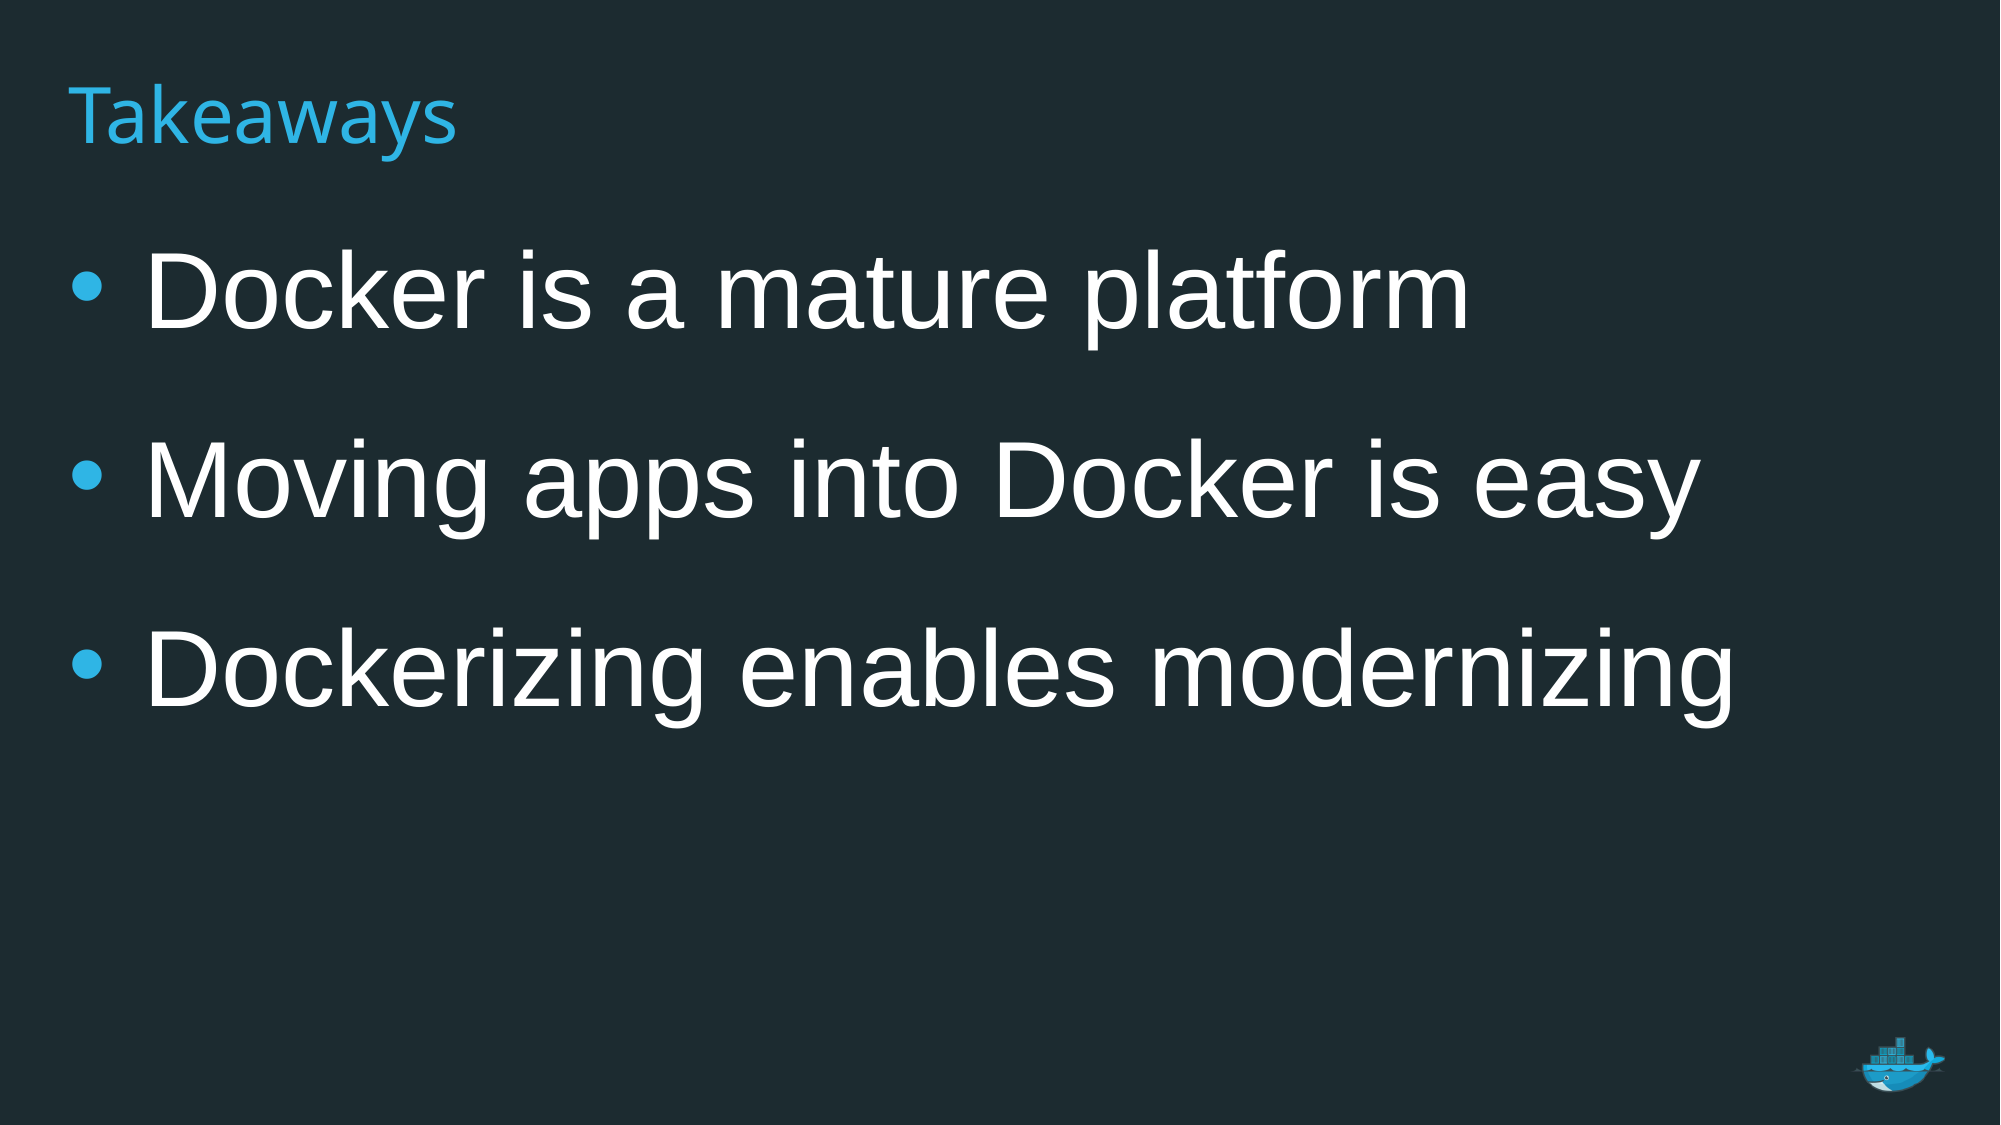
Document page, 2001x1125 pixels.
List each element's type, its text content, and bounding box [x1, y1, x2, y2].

list Docker is a mature platform Moving apps into Docker is easy Dockerizing enables modernizing [53, 212, 1944, 1006]
title Takeaways [53, 45, 1944, 180]
picture [1850, 1037, 1946, 1094]
